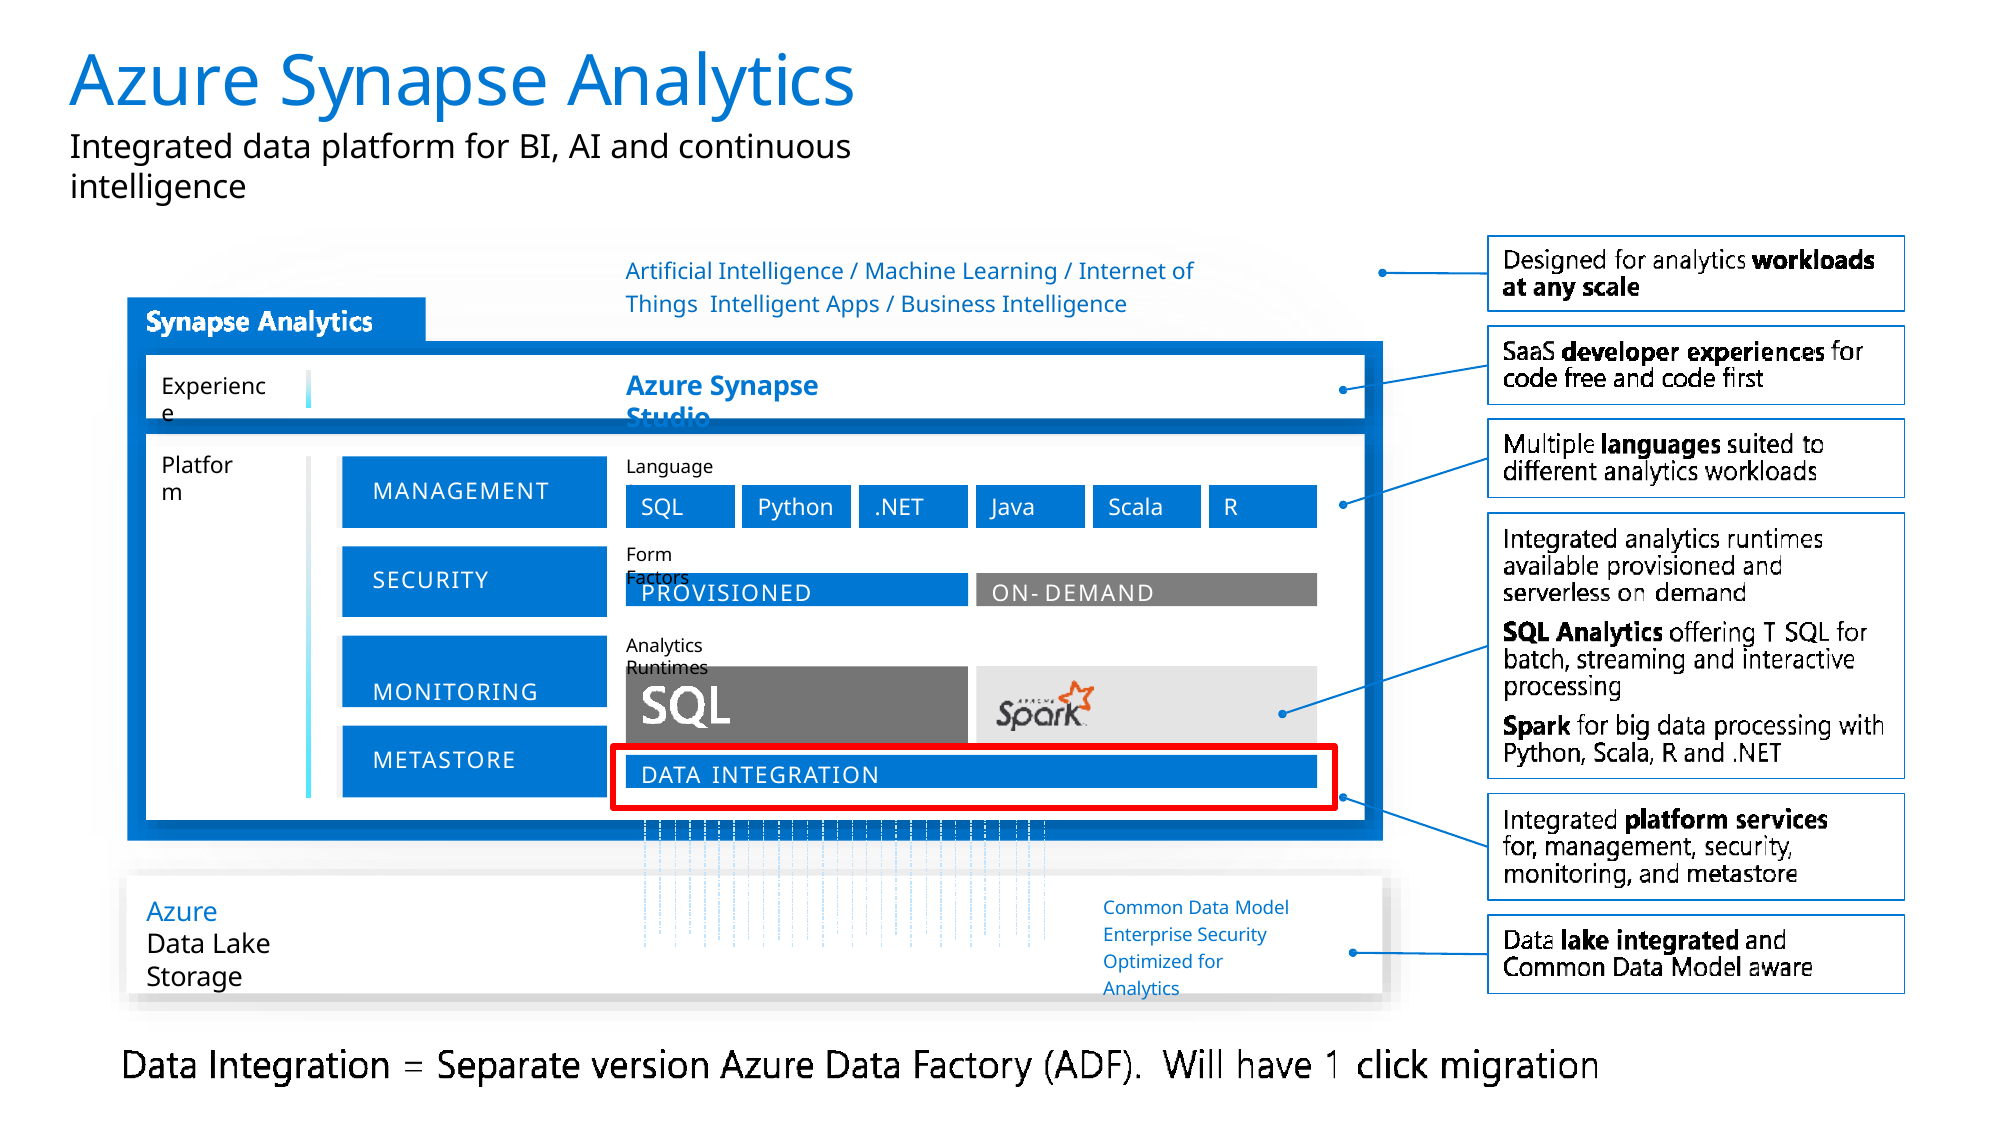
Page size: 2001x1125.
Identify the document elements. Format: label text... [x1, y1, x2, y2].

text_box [305, 798, 1906, 901]
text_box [90, 228, 1411, 1022]
picture [124, 1049, 1335, 1087]
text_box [101, 850, 1420, 1032]
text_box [1344, 1049, 1597, 1087]
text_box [120, 329, 305, 509]
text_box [336, 901, 1906, 995]
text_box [305, 235, 1906, 798]
title Azure Synapse Analytics Integrated data platform for BI, AI and continuous intelligence [67, 10, 981, 214]
